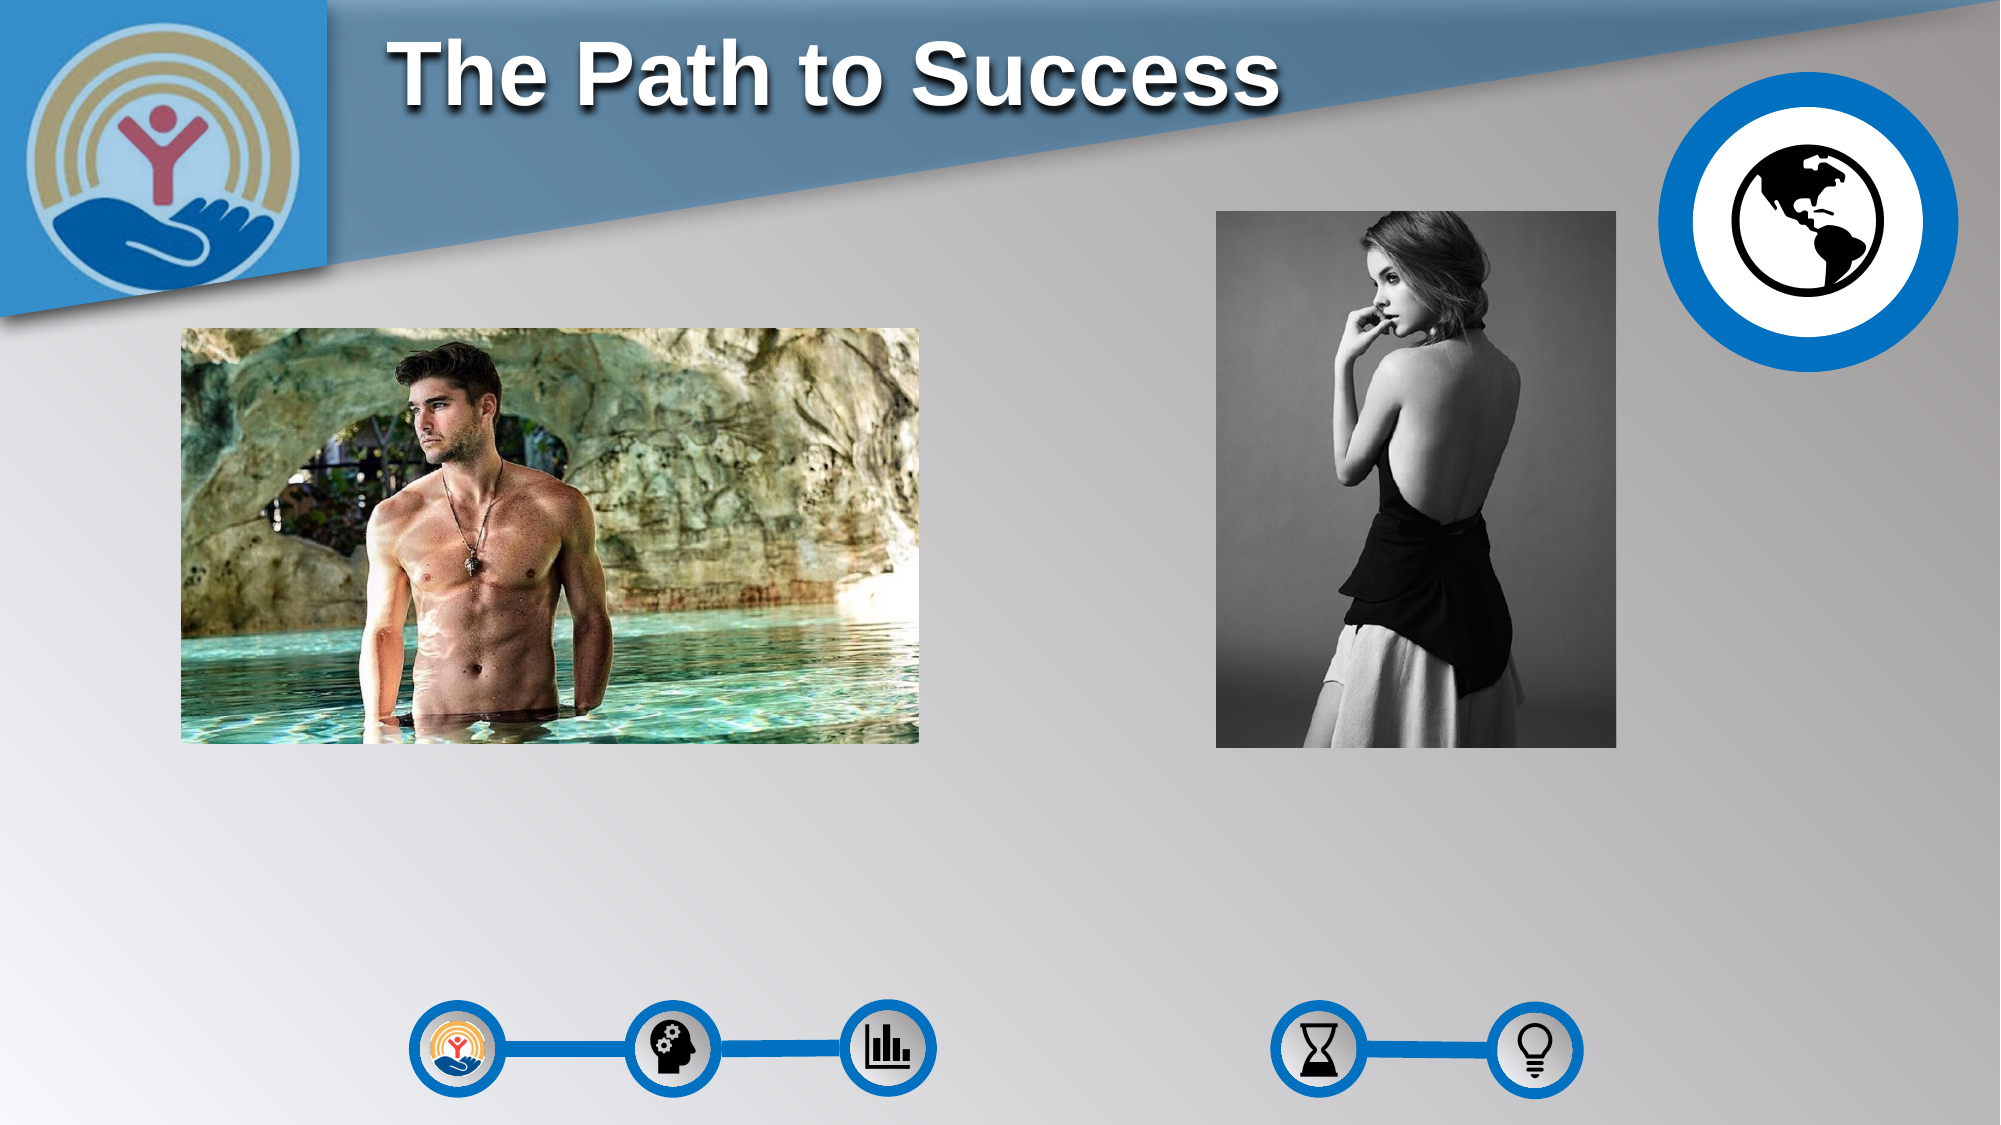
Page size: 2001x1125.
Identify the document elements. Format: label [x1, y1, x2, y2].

text_box [1658, 72, 1959, 373]
text_box [1270, 1000, 1368, 1098]
text_box [1486, 1001, 1584, 1100]
text_box [624, 1000, 722, 1098]
picture [0, 0, 2000, 748]
text_box [408, 1000, 507, 1098]
text_box [839, 999, 937, 1097]
picture [181, 328, 919, 744]
